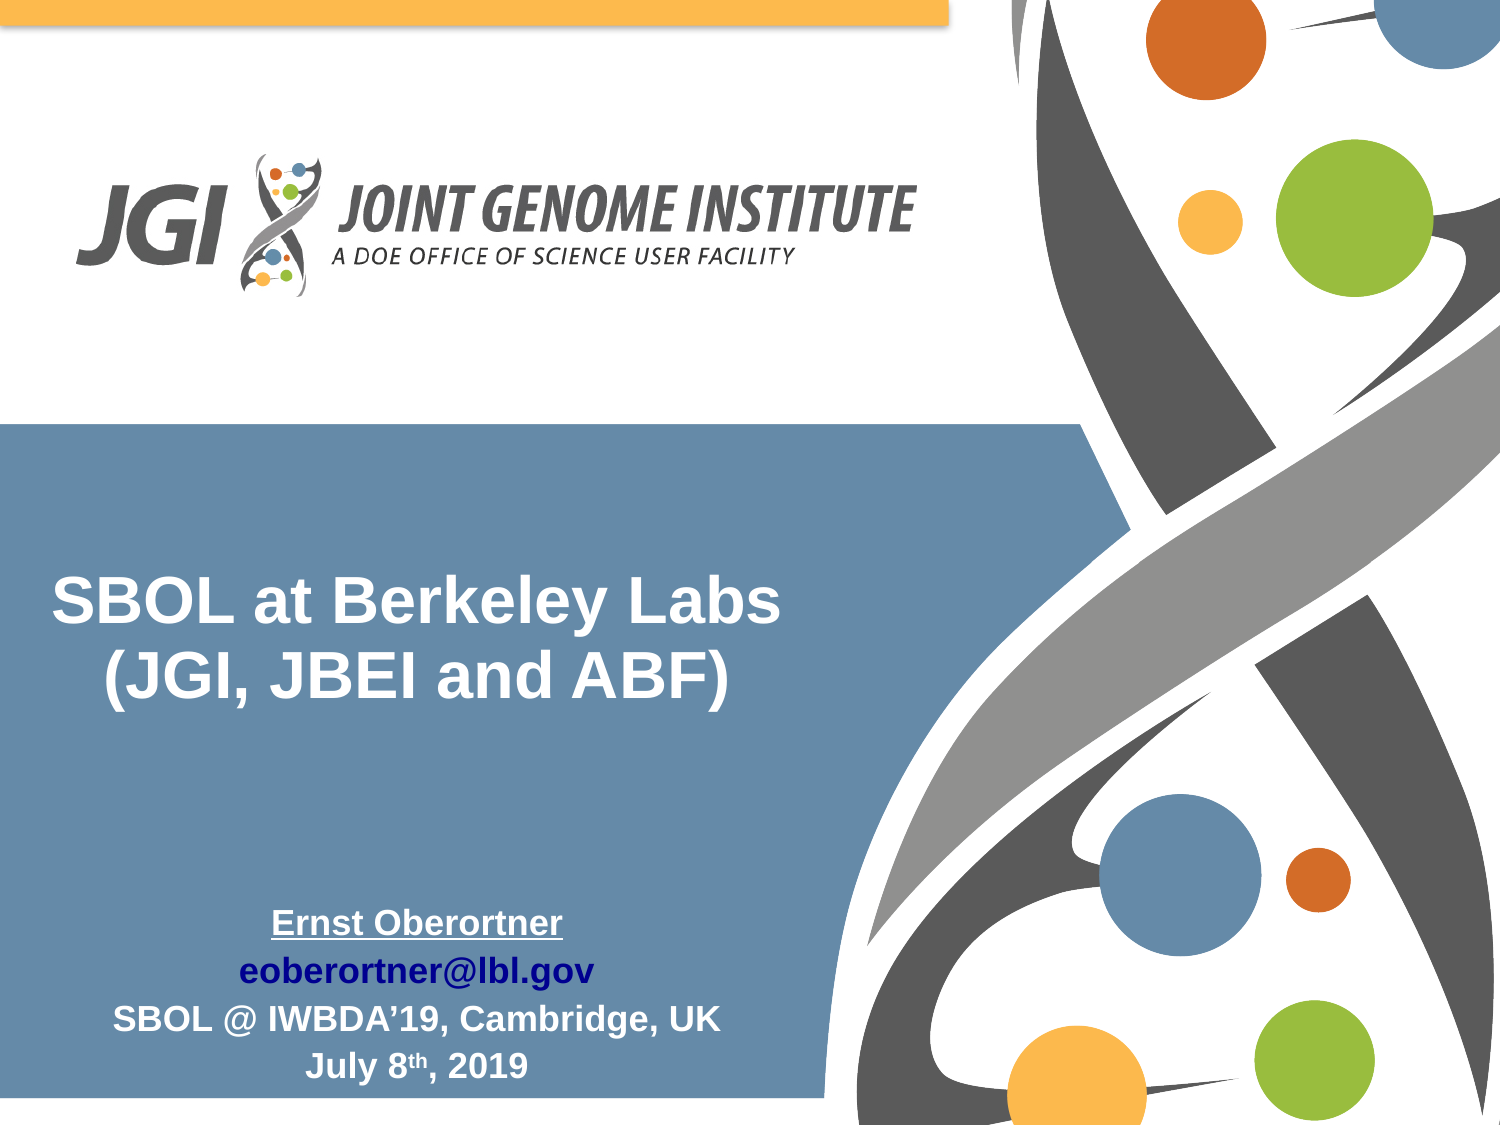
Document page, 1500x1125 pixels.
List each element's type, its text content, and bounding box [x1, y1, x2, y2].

title SBOL at Berkeley Labs (JGI, JBEI and ABF) [0, 427, 835, 849]
subtitle Ernst Oberortner eoberortner@lbl.gov SBOL @ IWBDA’19, Cambridge, UK July 8th, 2019 [0, 895, 835, 1095]
picture [0, 0, 1500, 1125]
